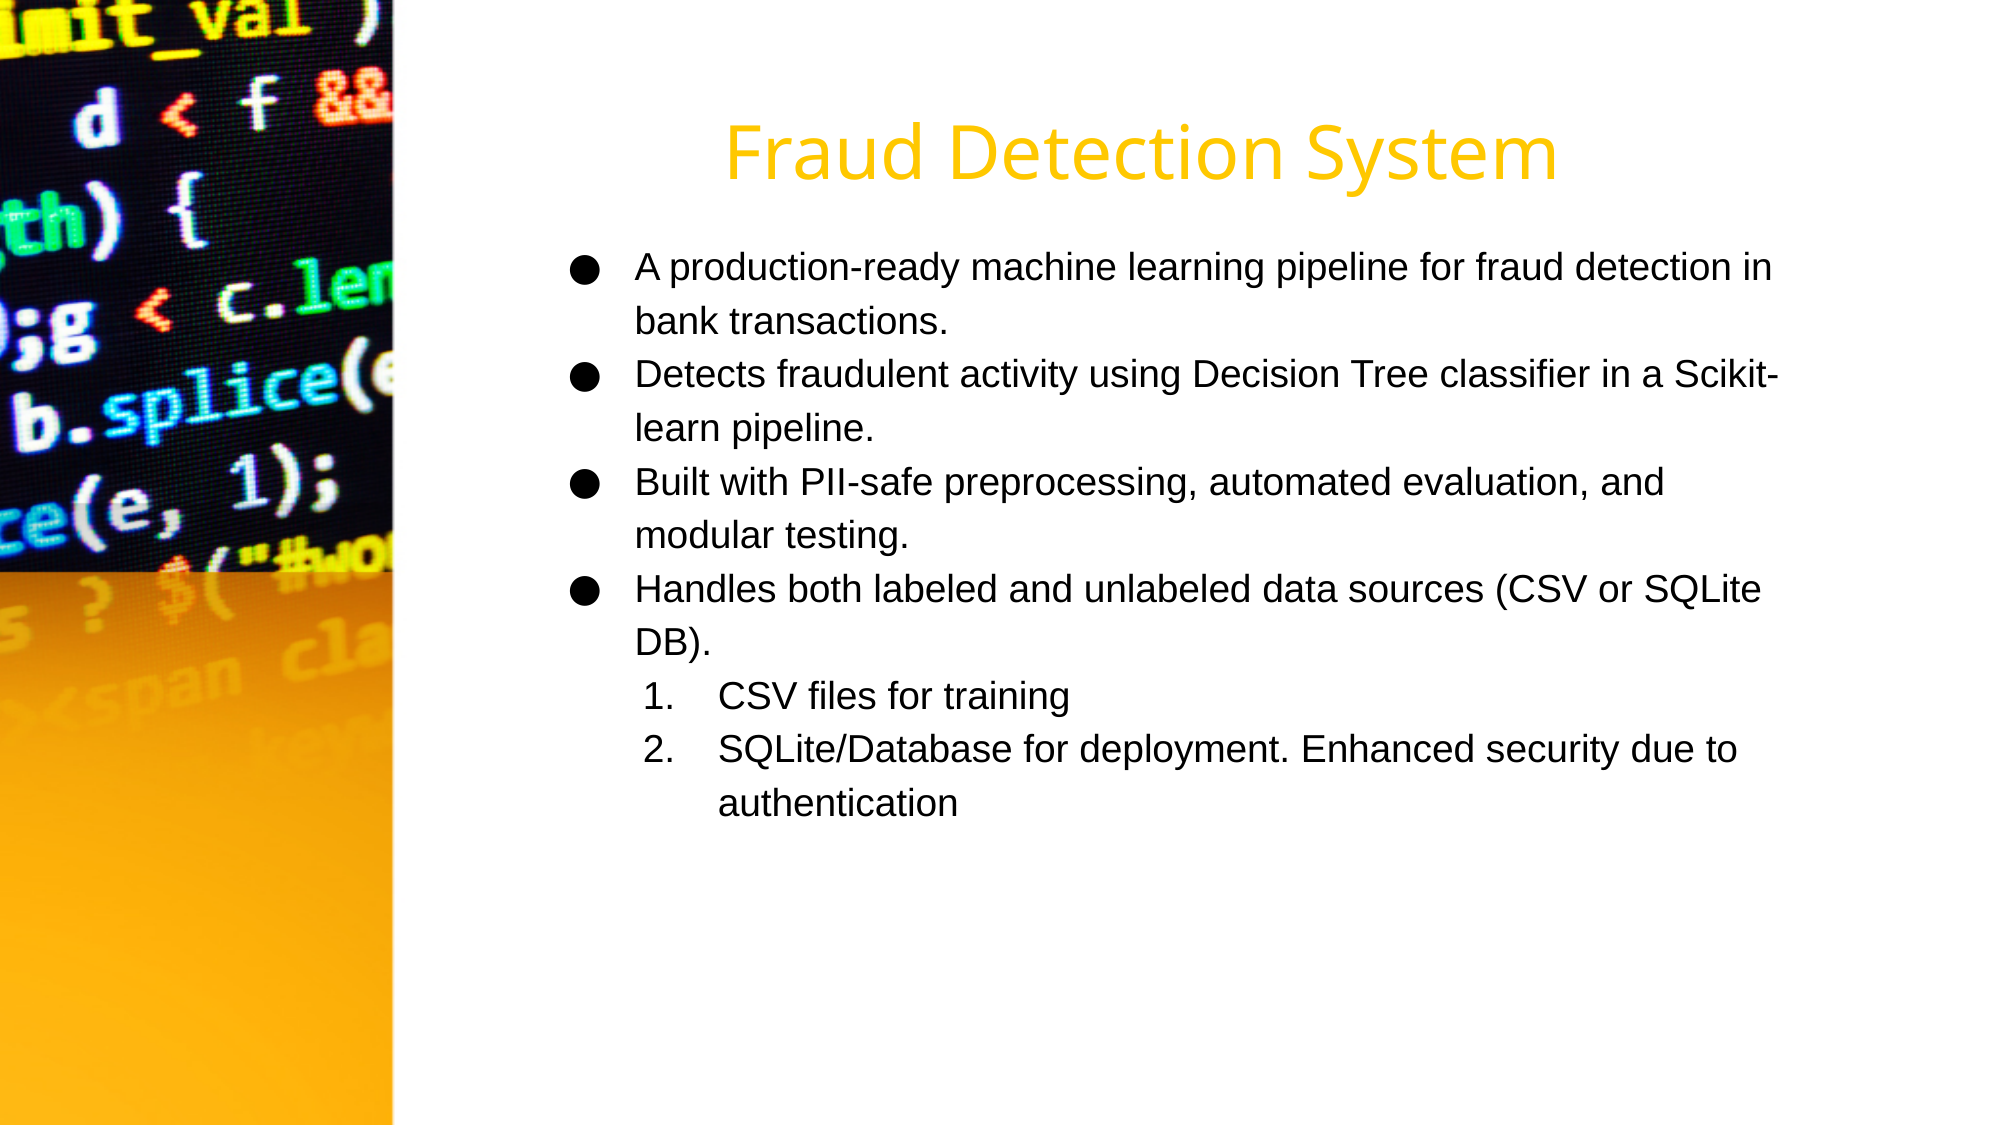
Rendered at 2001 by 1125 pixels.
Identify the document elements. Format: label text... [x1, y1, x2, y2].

title Fraud Detection System [373, 89, 1912, 215]
picture [0, 0, 2001, 1125]
text_box A production-ready machine learning pipeline for fraud detection in bank transactions. Detects fraudulent activity using Decision Tree classifier in a Scikit-learn pipeline. Built with PII-safe preprocessing, automated evaluation, and modular testing. Handles both labeled and unlabeled data sources (CSV or SQLite DB). CSV files for training SQLite/Database for deployment. Enhanced security due to authentication [514, 214, 1836, 845]
picture [0, 512, 14, 520]
